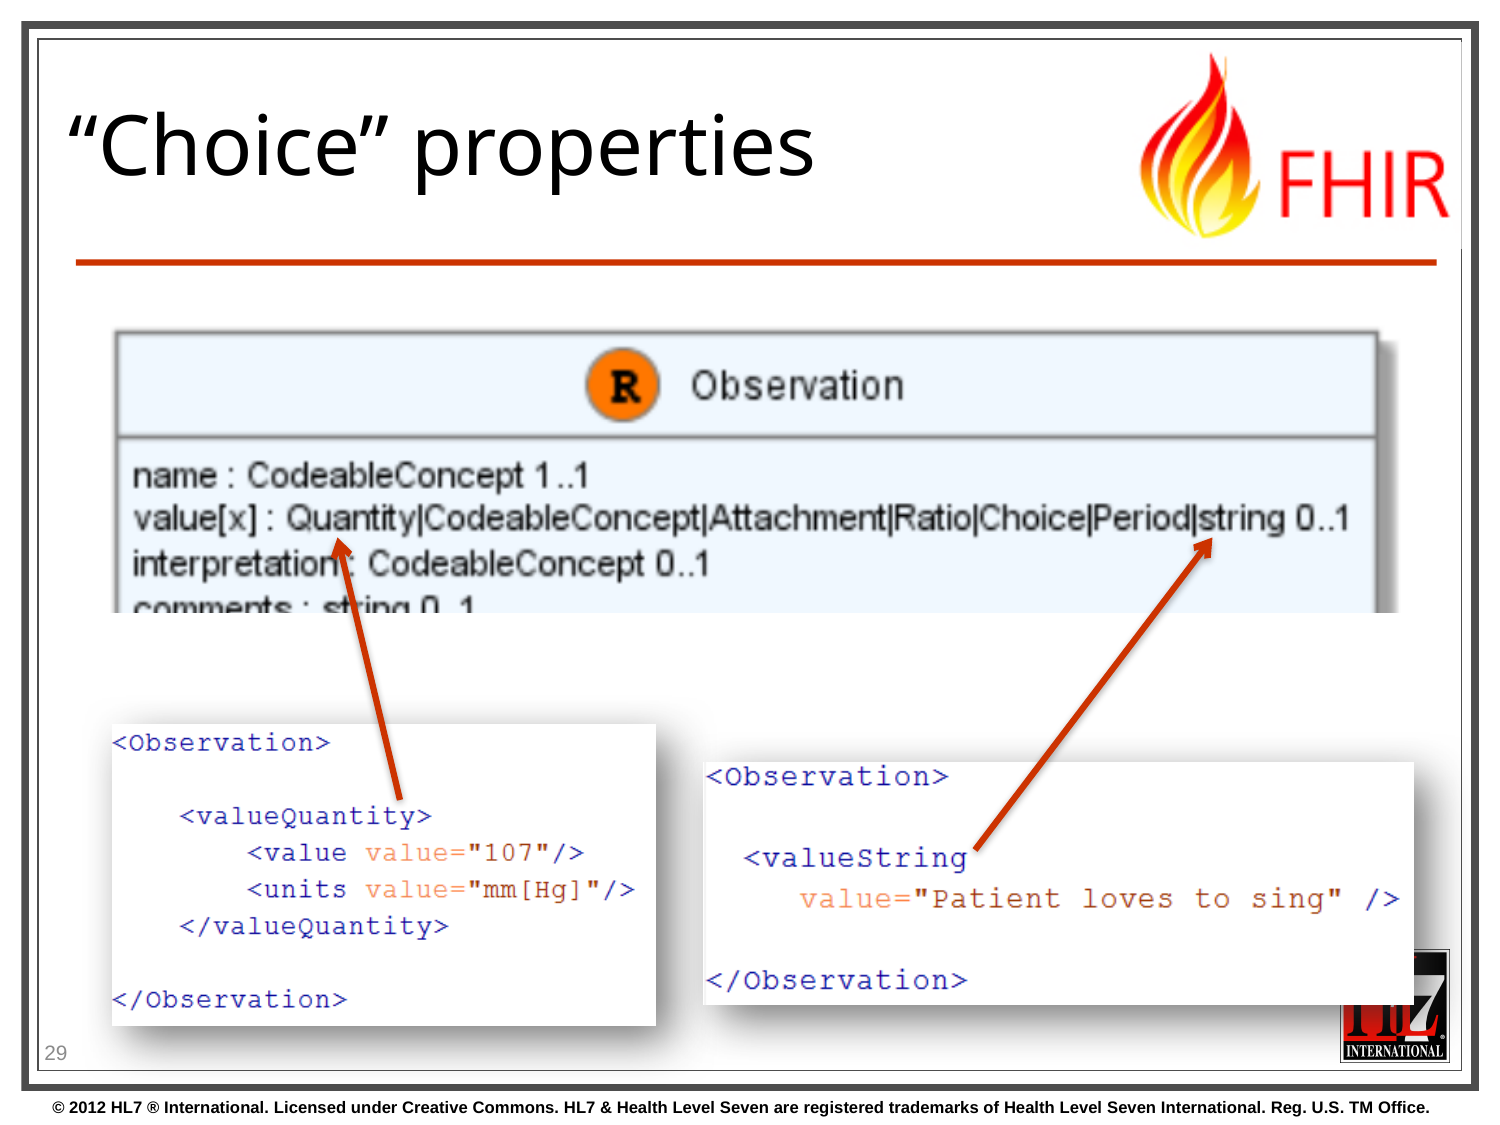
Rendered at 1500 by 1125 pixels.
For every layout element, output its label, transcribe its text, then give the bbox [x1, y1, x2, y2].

picture [1340, 949, 1450, 1063]
slide_number 29 [29, 1034, 138, 1071]
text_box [974, 537, 1213, 851]
picture [87, 307, 1414, 613]
picture [703, 762, 1414, 1005]
picture [112, 724, 656, 1026]
picture [1128, 42, 1462, 249]
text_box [337, 537, 401, 801]
title “Choice” properties [53, 54, 1128, 249]
